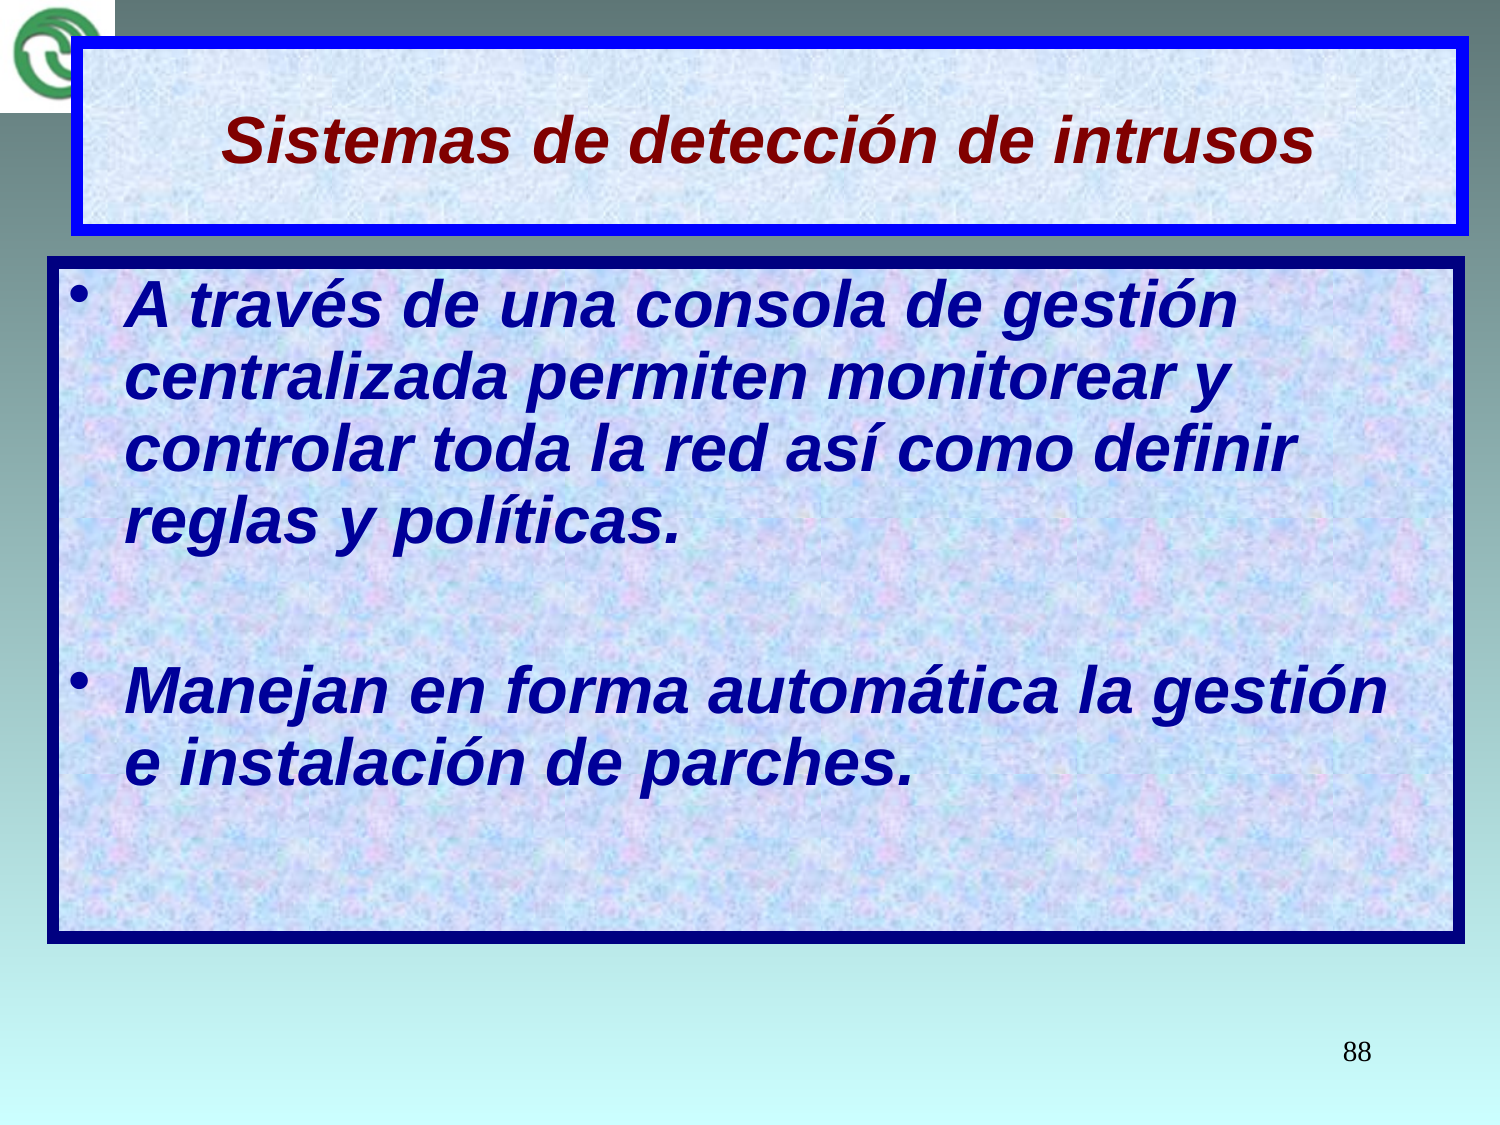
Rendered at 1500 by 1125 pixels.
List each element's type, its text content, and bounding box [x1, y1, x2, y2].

title Sistemas de detección de intrusos [76, 42, 1463, 231]
picture [0, 0, 115, 113]
list A través de una consola de gestión centralizada permiten monitorear y controlar toda la red así como definir reglas y políticas. Manejan en forma automática la gestión e instalación de parches. [52, 262, 1460, 938]
slide_number 88 [1074, 1024, 1388, 1101]
